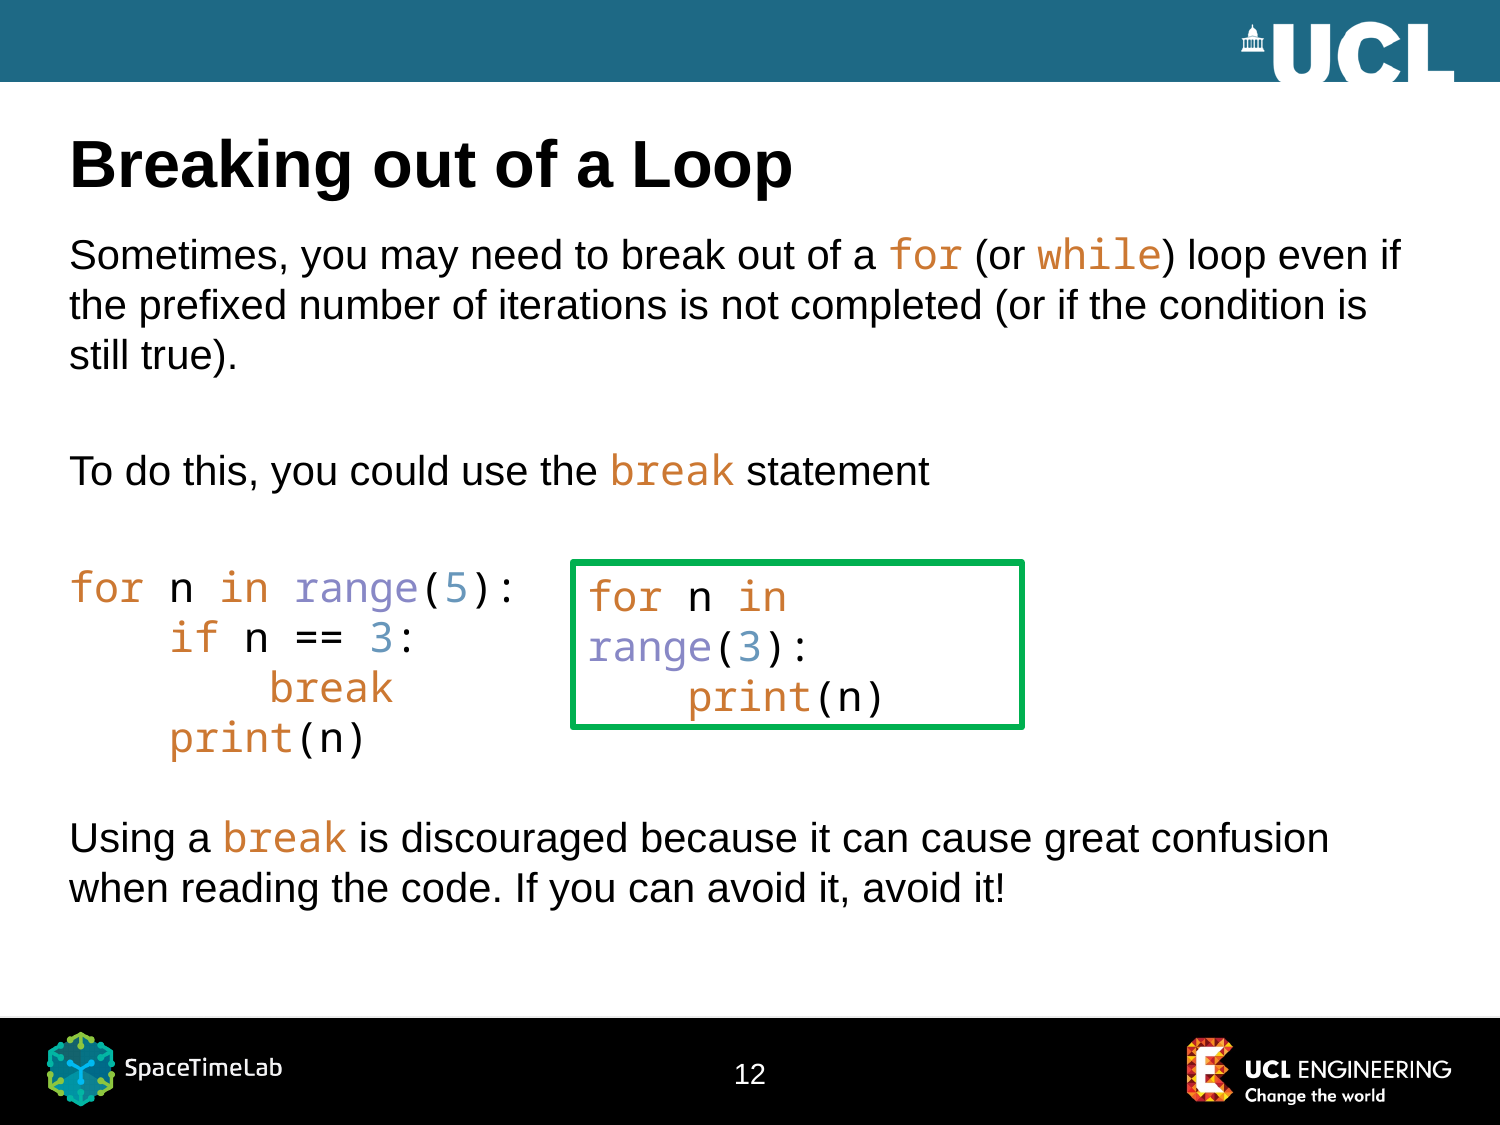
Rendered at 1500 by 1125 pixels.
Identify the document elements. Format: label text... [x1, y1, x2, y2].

footer 12 [496, 1042, 1004, 1103]
title Breaking out of a Loop [54, 113, 1447, 197]
text_box for n in range(3): print(n) [572, 562, 1022, 728]
list Sometimes, you may need to break out of a for (or while) loop even if the prefixed number of iterations is not completed (or if the condition is still true). To do this, you could use the break statement for n in range(5): if n == 3: break print(n) Using a break is discouraged because it can cause great confusion when reading the code. If you can avoid it, avoid it! [54, 219, 1447, 988]
picture [0, 990, 1500, 1125]
